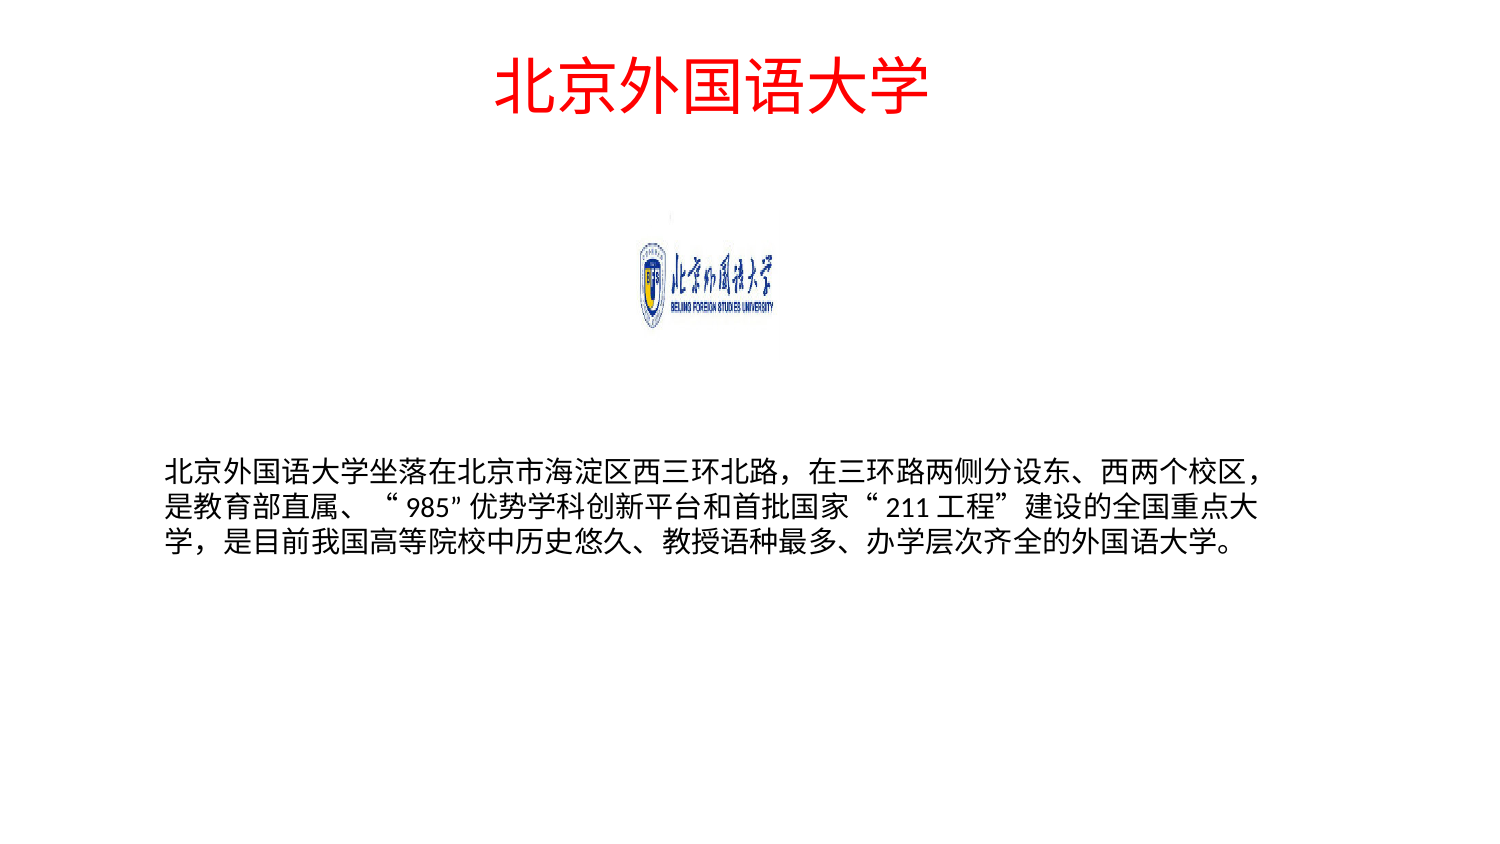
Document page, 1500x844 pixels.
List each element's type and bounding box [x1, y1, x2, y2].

picture [629, 210, 780, 361]
